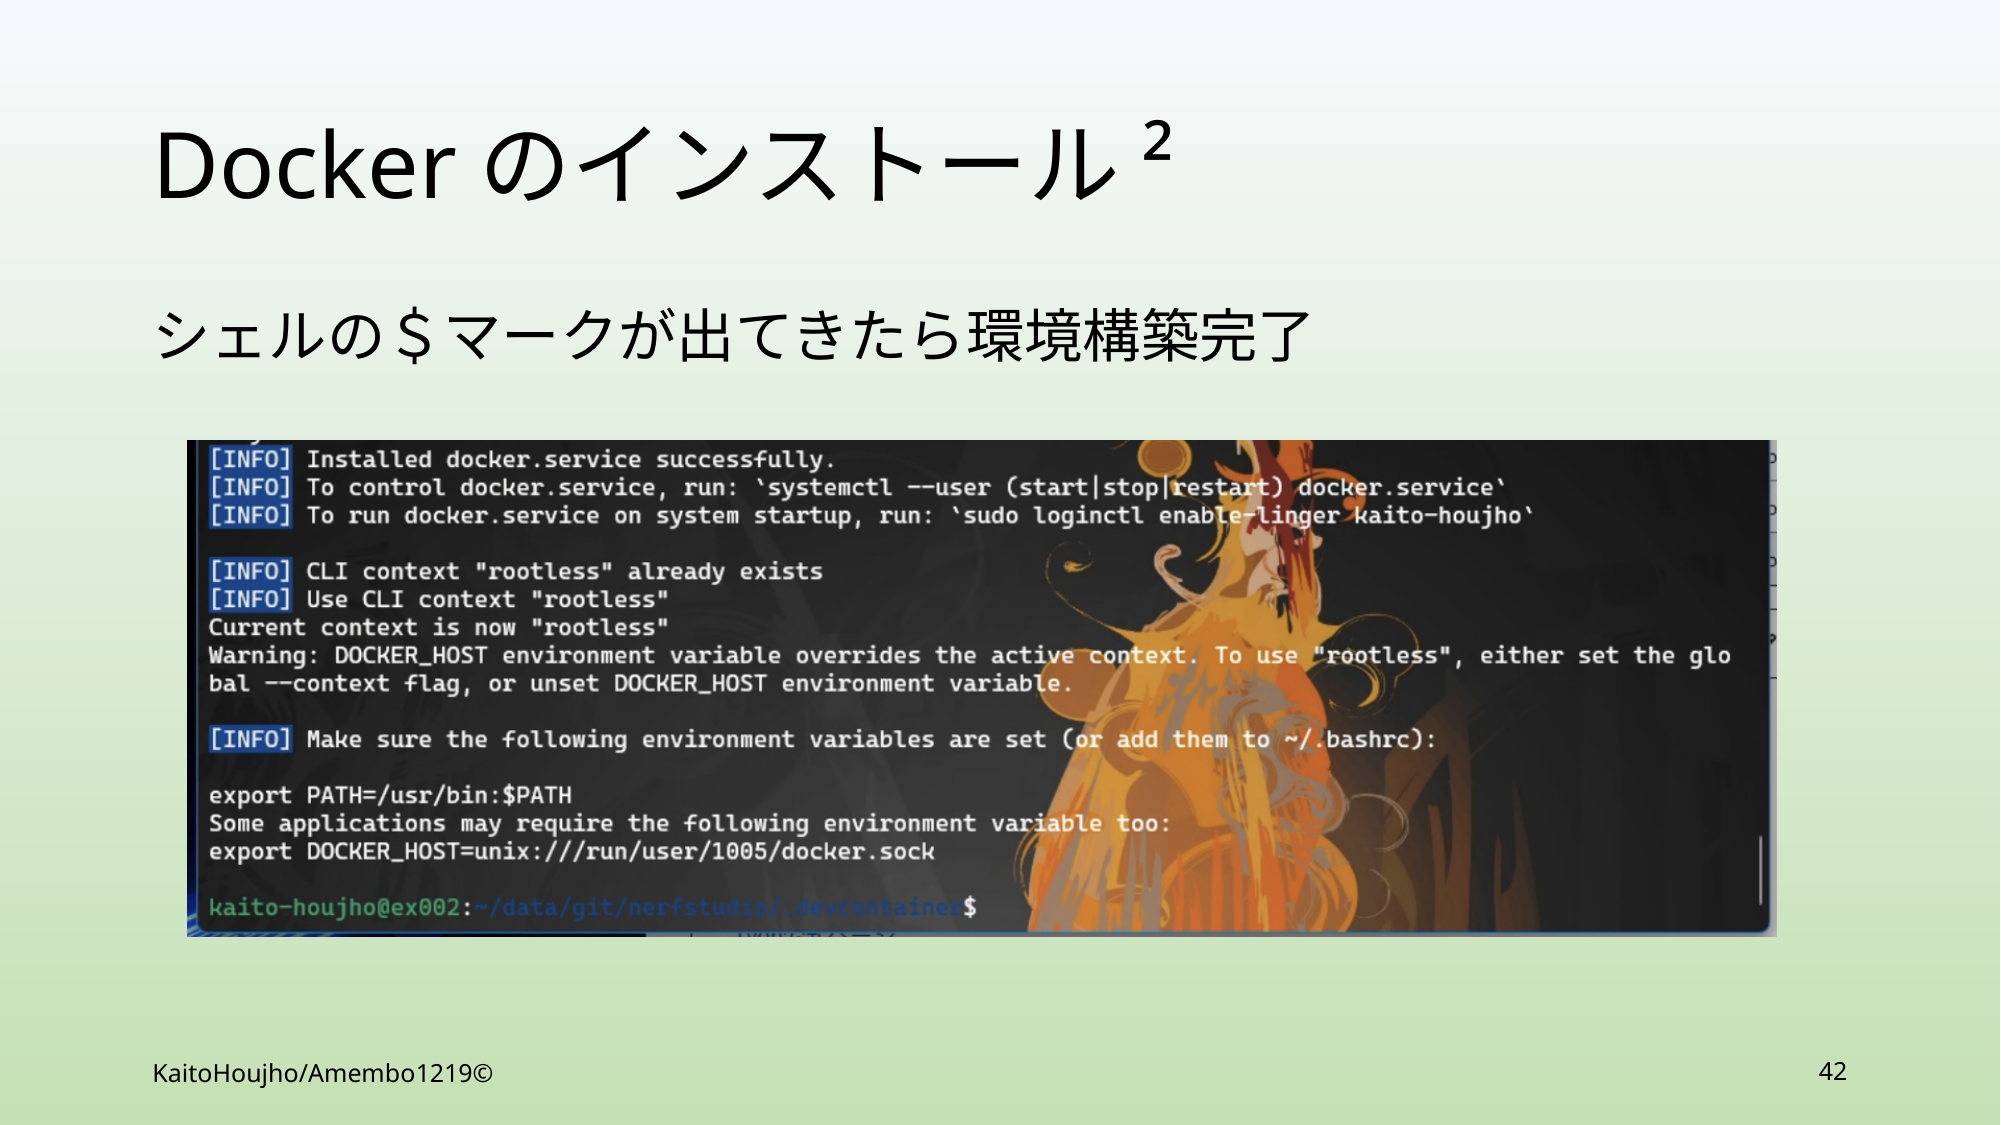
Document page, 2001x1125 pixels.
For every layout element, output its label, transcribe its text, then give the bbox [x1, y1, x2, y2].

text_box シェルの＄マークが出てきたら環境構築完了 [137, 299, 1863, 1014]
title Dockerのインストール² [137, 59, 1863, 278]
slide_number KaitoHoujho/Amembo1219© [137, 1042, 588, 1103]
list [187, 440, 1777, 937]
slide_number 42 [1412, 1042, 1863, 1103]
